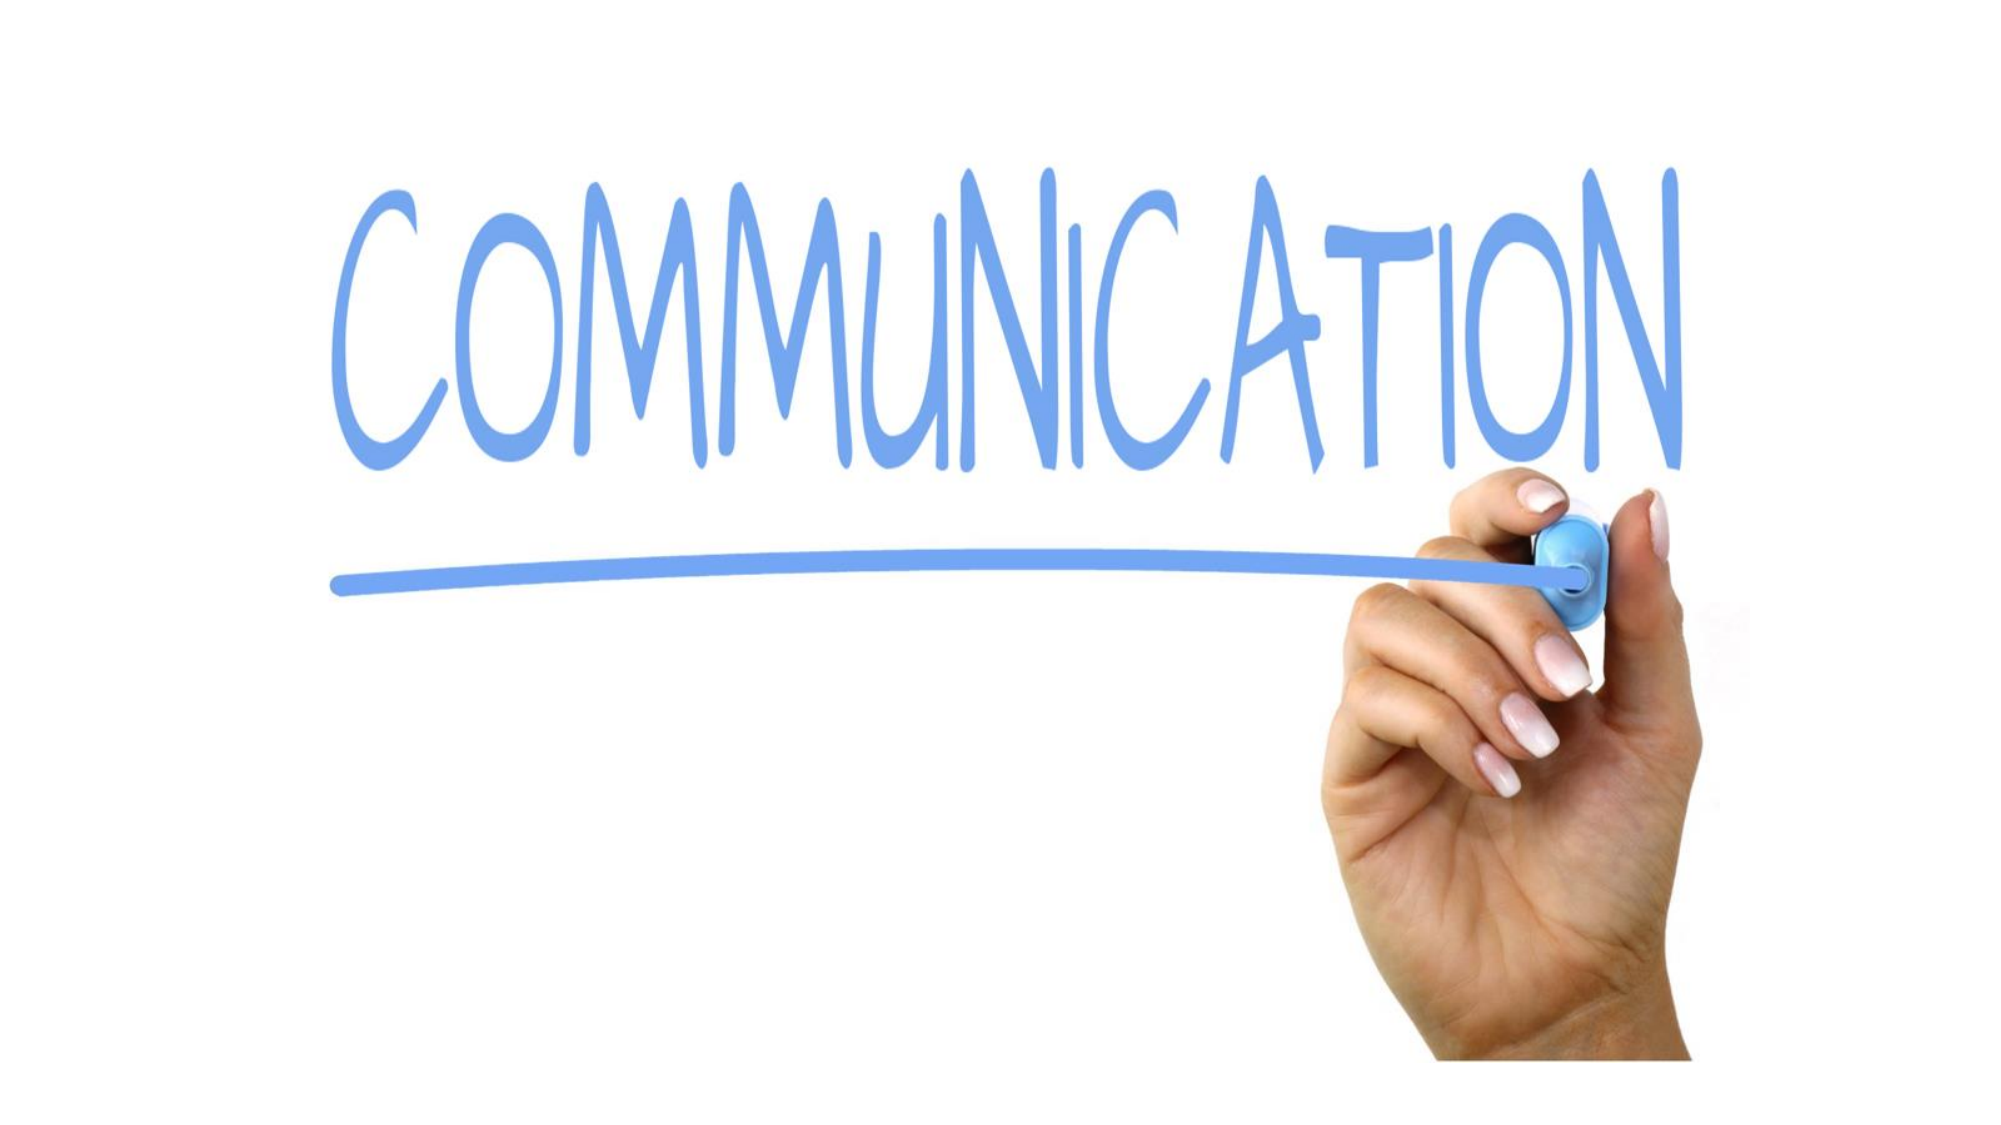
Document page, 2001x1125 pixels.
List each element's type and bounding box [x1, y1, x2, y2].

picture [249, 61, 1751, 1063]
